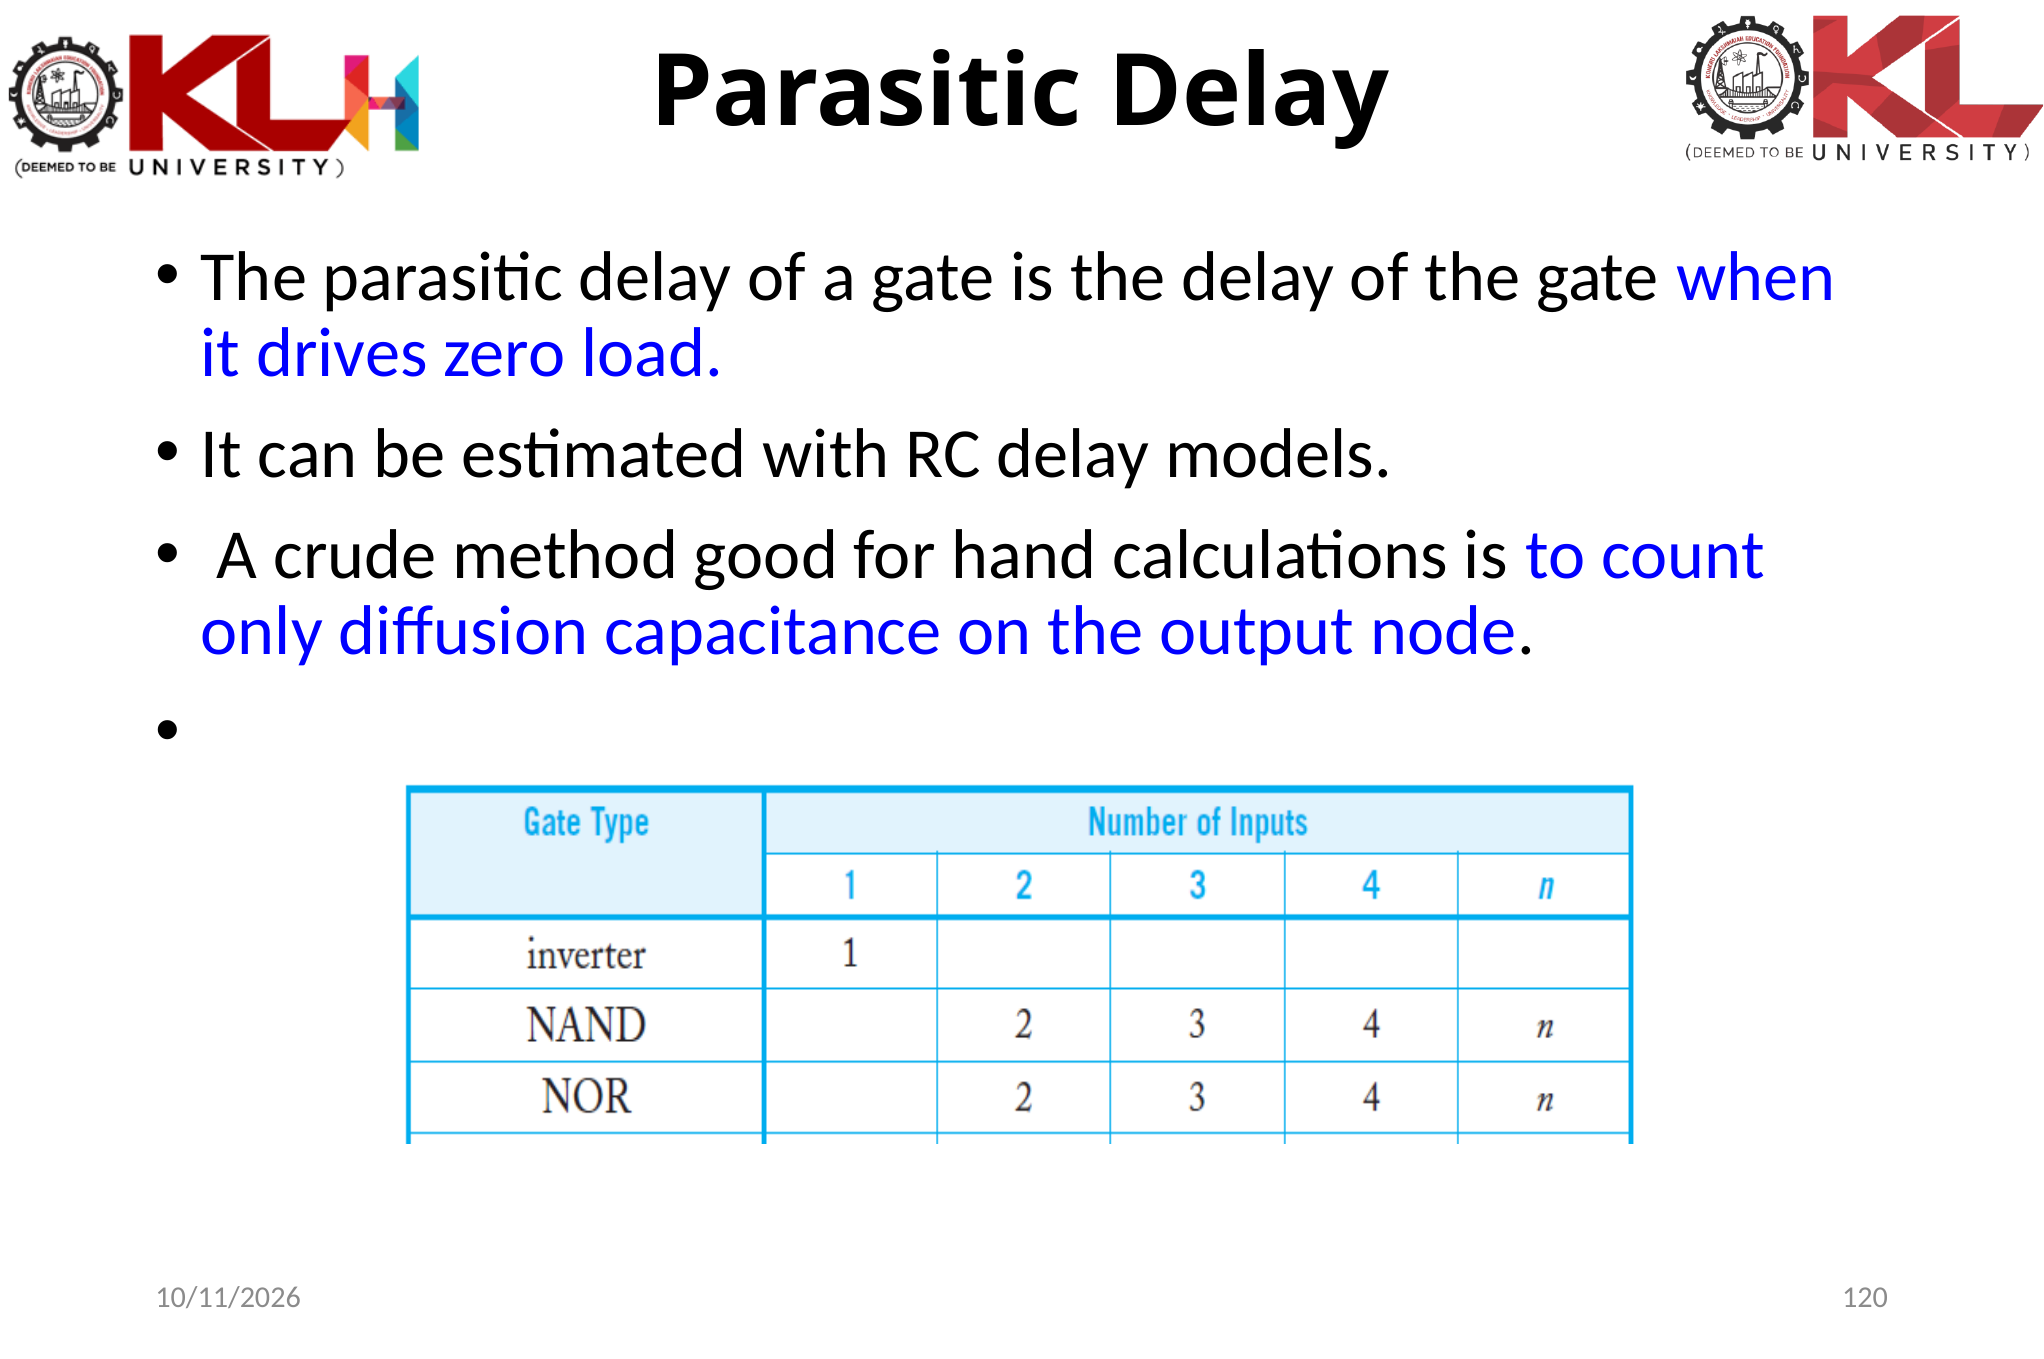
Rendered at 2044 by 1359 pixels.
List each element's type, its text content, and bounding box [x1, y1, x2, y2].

picture [411, 990, 761, 1144]
picture [1686, 15, 2044, 161]
picture [411, 920, 761, 987]
picture [767, 855, 1628, 914]
picture [0, 1, 433, 207]
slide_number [140, 1258, 601, 1332]
picture [400, 778, 1640, 1144]
picture [767, 920, 1628, 987]
picture [767, 793, 1628, 852]
slide_number 120 [1443, 1258, 1903, 1332]
picture [767, 990, 1628, 1144]
list The parasitic delay of a gate is the delay of the gate when it drives zero load. It can be estimated with RC delay models. A crude method good for hand calculations is to count only diffusion capacitance on the output node. [140, 232, 1903, 1094]
title Parasitic Delay [477, 27, 1563, 159]
picture [411, 793, 761, 914]
